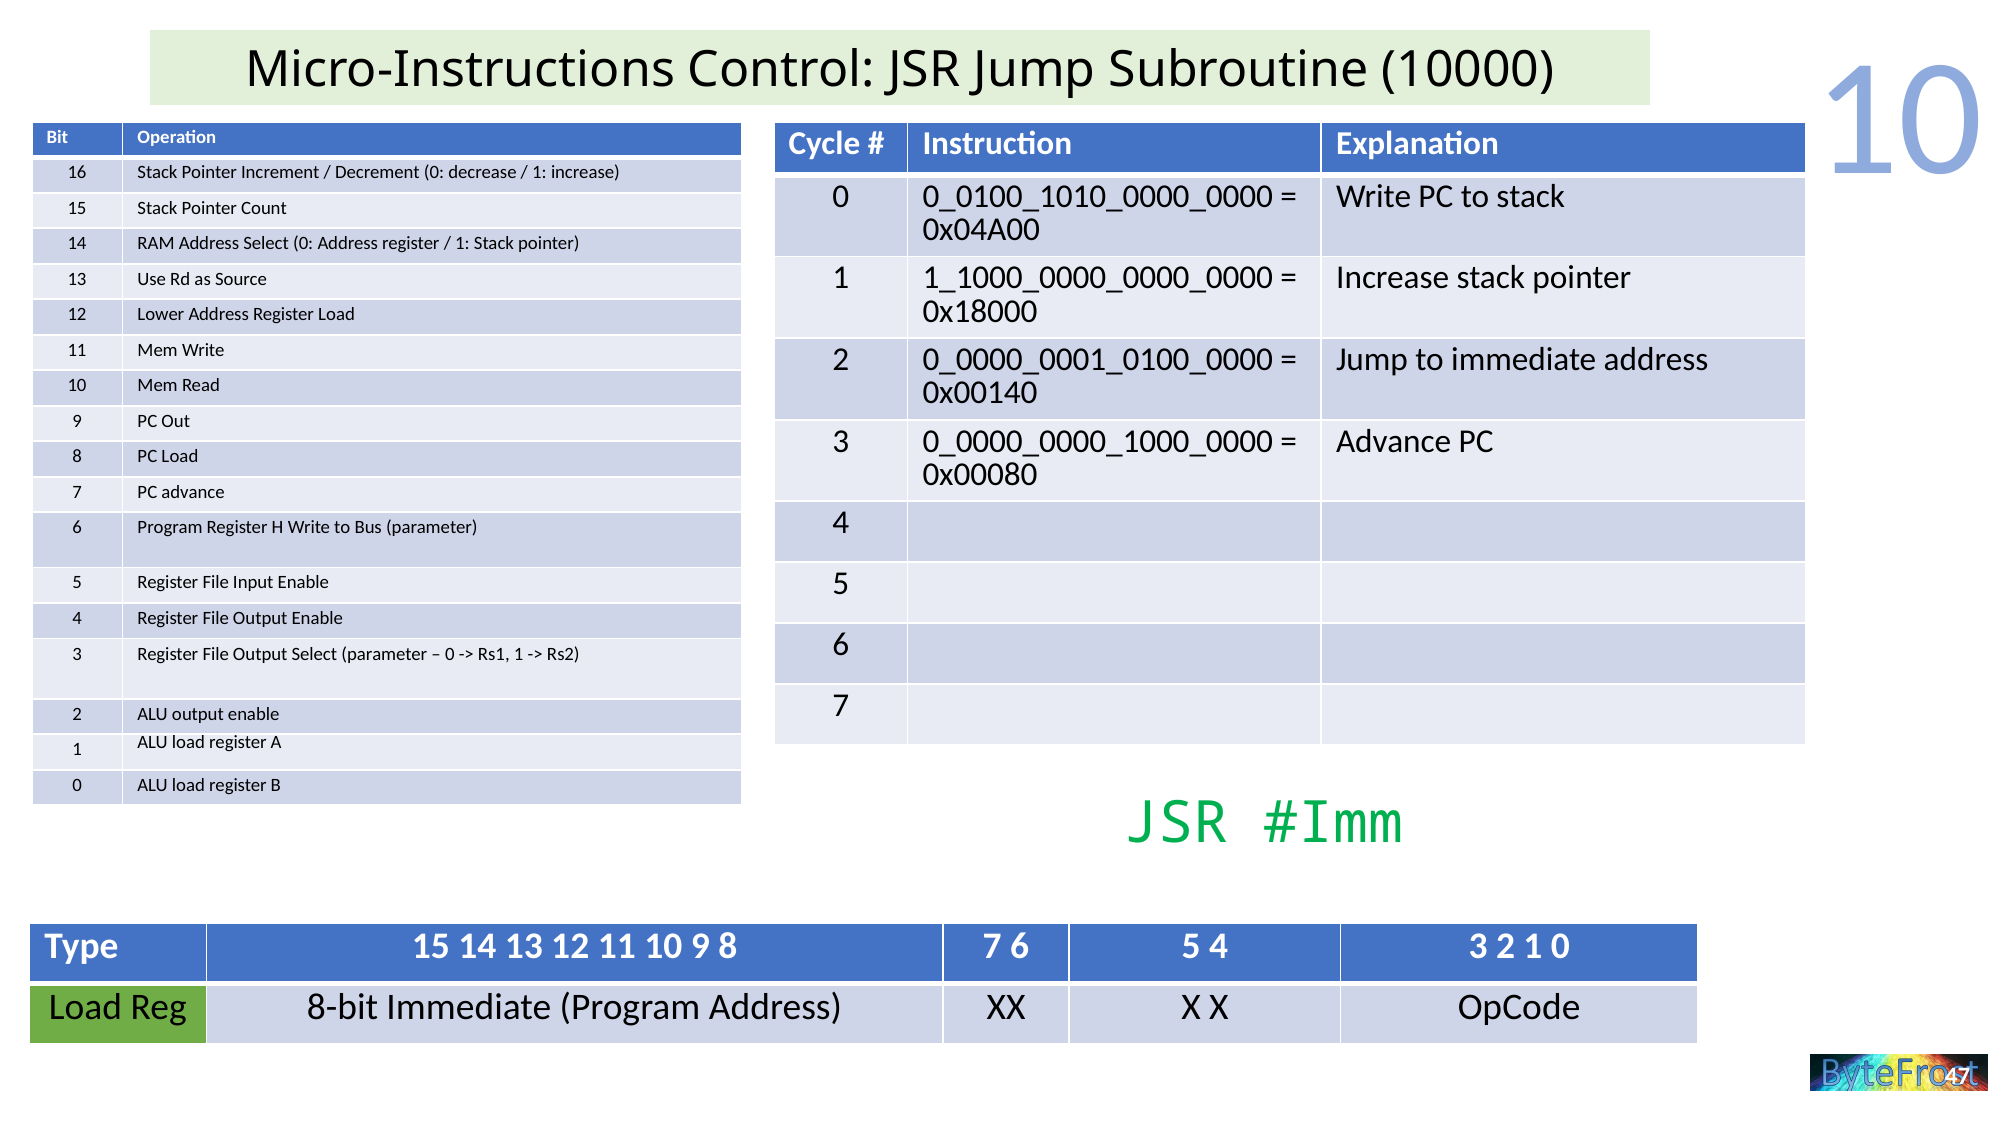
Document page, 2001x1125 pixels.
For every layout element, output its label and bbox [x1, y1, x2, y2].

text_box [1535, 1044, 1986, 1105]
table_cell [1070, 986, 1340, 1043]
table_cell [33, 371, 122, 405]
table_cell [1322, 257, 1805, 337]
table_cell [123, 229, 741, 263]
table_cell [775, 563, 907, 622]
table_cell [123, 735, 741, 769]
table_cell [908, 257, 1320, 337]
table_cell [123, 478, 741, 511]
table_cell [33, 700, 122, 733]
table_cell [33, 229, 122, 263]
table_cell [123, 336, 741, 369]
table_header [30, 924, 206, 981]
table_cell [30, 986, 206, 1043]
table_cell [33, 639, 122, 698]
table_cell [123, 639, 741, 698]
text_box [1073, 776, 1419, 862]
table_cell [908, 685, 1320, 744]
table_cell [775, 257, 907, 337]
table_cell [123, 700, 741, 733]
table_cell [944, 986, 1068, 1043]
table_cell [123, 300, 741, 334]
table_cell [908, 624, 1320, 683]
table_cell [123, 604, 741, 638]
table_header [207, 924, 942, 981]
table_header [1070, 924, 1340, 981]
table_cell [33, 771, 122, 804]
title [150, 29, 1650, 105]
table_cell [33, 604, 122, 638]
table_cell [123, 160, 741, 192]
table_cell [1322, 339, 1805, 419]
table_cell [908, 178, 1320, 256]
table_header [33, 123, 122, 155]
table_cell [908, 563, 1320, 622]
table_cell [123, 265, 741, 298]
table_cell [775, 685, 907, 744]
table_cell [775, 624, 907, 683]
table_cell [33, 568, 122, 602]
table_header [123, 123, 741, 155]
table_cell [33, 265, 122, 298]
table_cell [1322, 624, 1805, 683]
table_header [908, 123, 1320, 172]
table_cell [775, 178, 907, 256]
table_cell [123, 194, 741, 227]
table_cell [1322, 502, 1805, 561]
table_cell [775, 339, 907, 419]
table_cell [123, 371, 741, 405]
table_cell [33, 478, 122, 511]
table_cell [33, 513, 122, 567]
text_box [1799, 0, 1999, 215]
table_cell [33, 160, 122, 192]
table_cell [123, 513, 741, 567]
table_header [944, 924, 1068, 981]
table_cell [908, 502, 1320, 561]
table_cell [33, 735, 122, 769]
table_cell [908, 339, 1320, 419]
table_cell [1322, 685, 1805, 744]
table_cell [33, 194, 122, 227]
table_cell [1322, 563, 1805, 622]
table_header [775, 123, 907, 172]
table_cell [123, 568, 741, 602]
table_cell [123, 771, 741, 804]
table_cell [908, 421, 1320, 500]
table_cell [123, 407, 741, 440]
table_cell [1322, 178, 1805, 256]
table_cell [1341, 986, 1697, 1043]
table_cell [33, 300, 122, 334]
table_cell [775, 421, 907, 500]
table_cell [207, 986, 942, 1043]
table_cell [775, 502, 907, 561]
table_cell [33, 336, 122, 369]
table_cell [33, 407, 122, 440]
table_header [1322, 123, 1799, 172]
picture [1810, 1054, 1988, 1091]
table_header [1341, 924, 1697, 981]
table_cell [1322, 421, 1805, 500]
table_cell [33, 442, 122, 476]
table_cell [123, 442, 741, 476]
